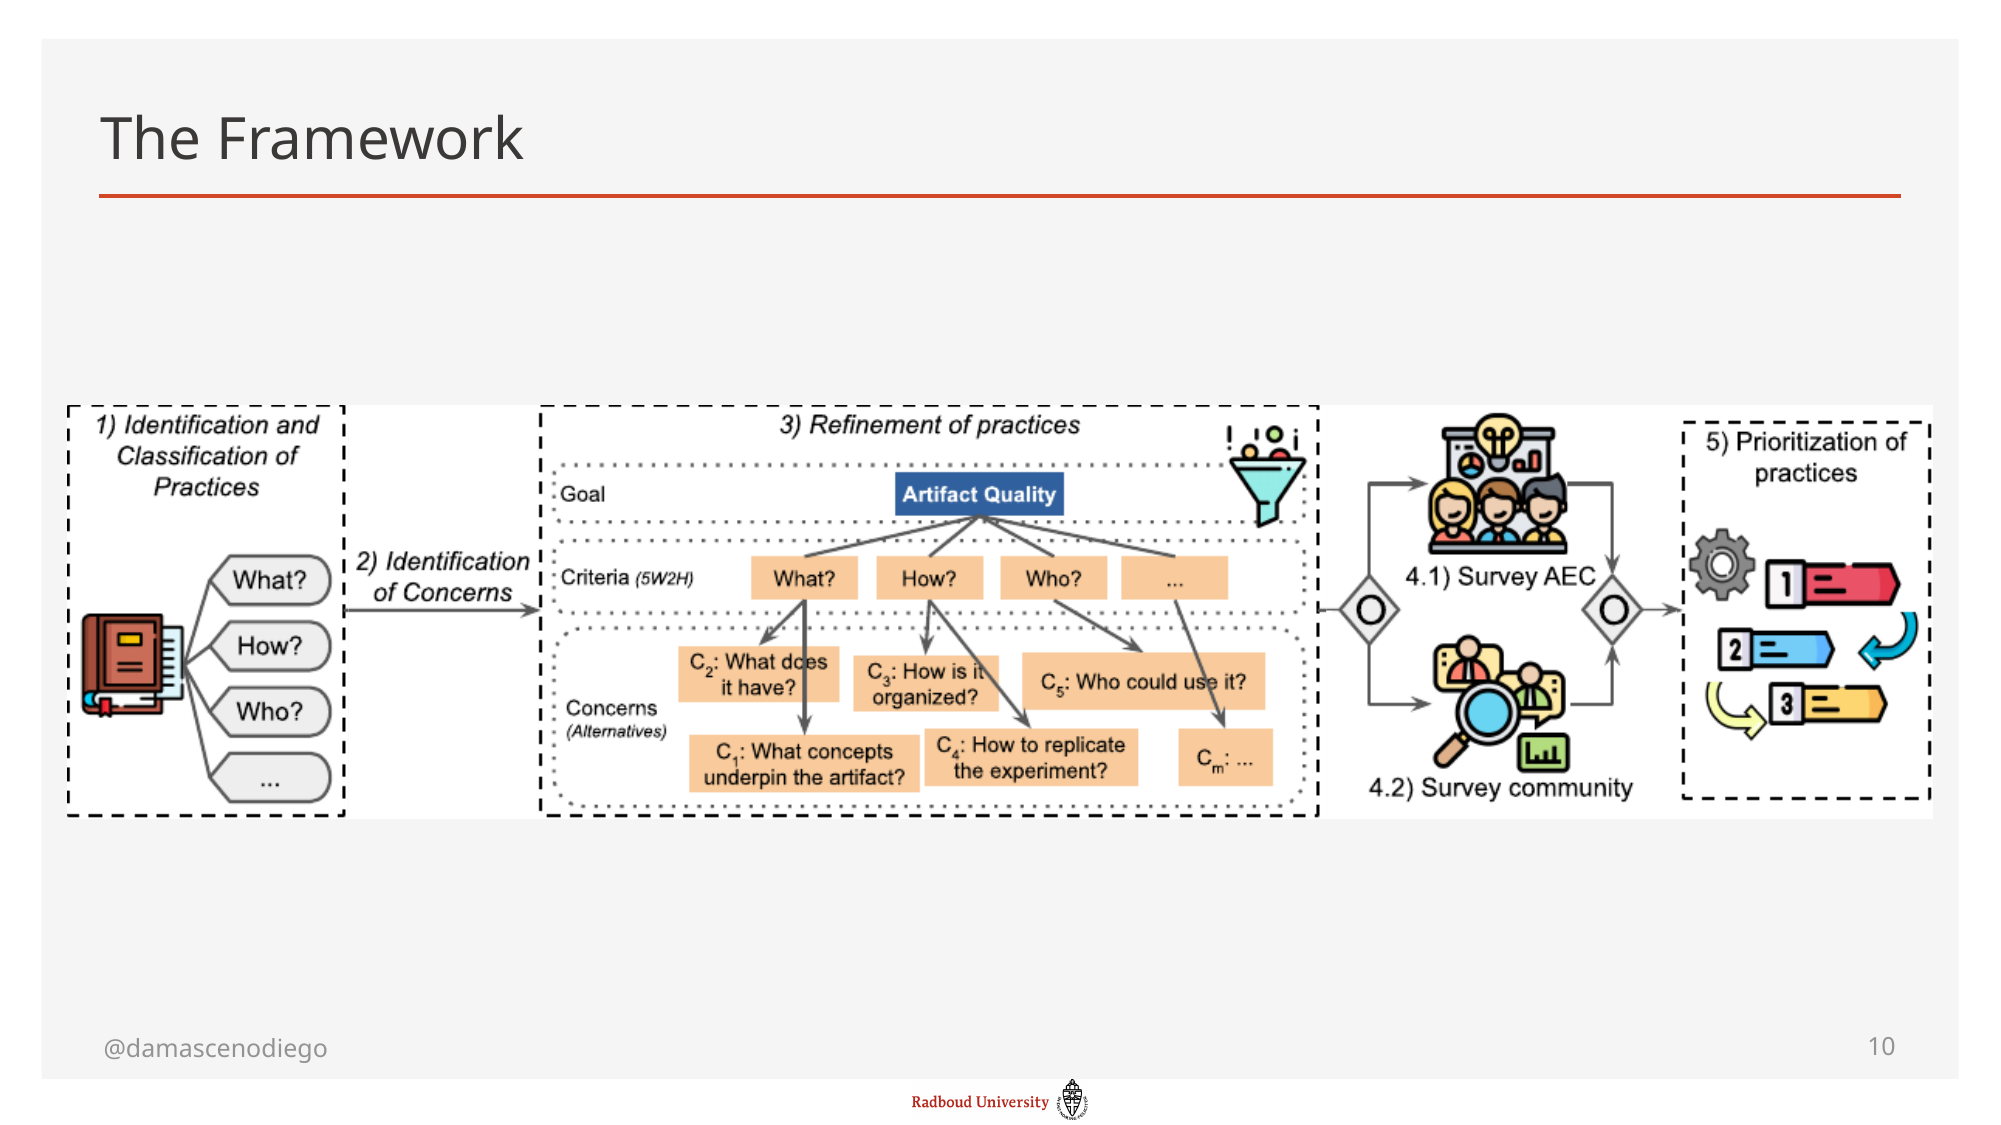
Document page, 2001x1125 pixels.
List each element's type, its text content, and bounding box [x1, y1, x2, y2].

slide_number 10 [1373, 1017, 1911, 1078]
picture [67, 404, 1933, 819]
slide_number @damascenodiego [88, 1017, 626, 1078]
picture [912, 1079, 1088, 1120]
title The Framework [85, 73, 1214, 179]
